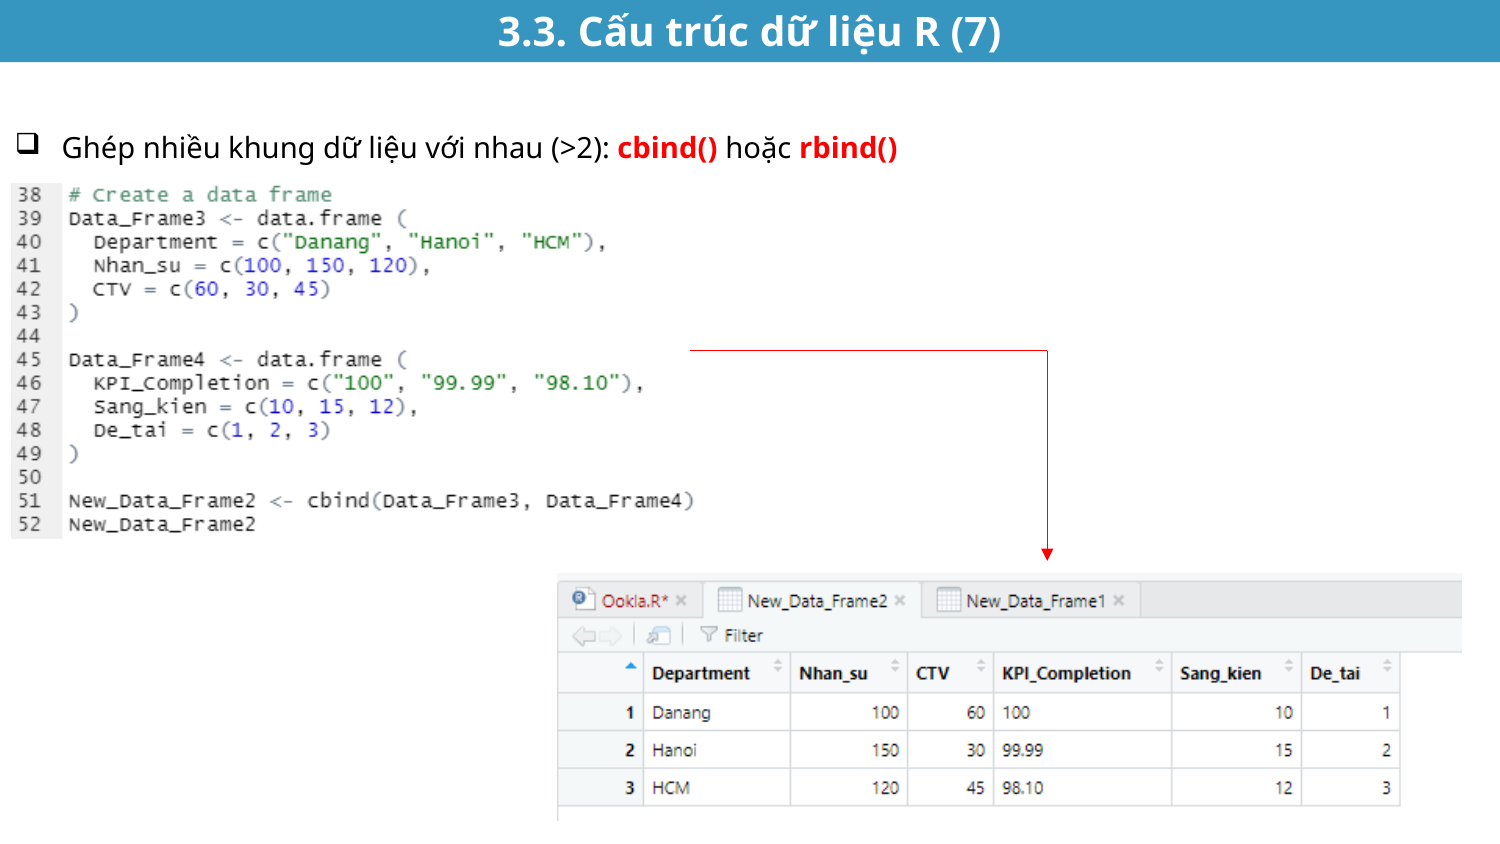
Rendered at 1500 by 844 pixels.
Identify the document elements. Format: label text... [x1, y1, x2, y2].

picture [11, 183, 741, 539]
text_box Ghép nhiều khung dữ liệu với nhau (>2): cbind() hoặc rbind() [0, 111, 1500, 173]
text_box 3.3. Cấu trúc dữ liệu R (7) [0, 0, 1500, 63]
picture [557, 573, 1462, 821]
